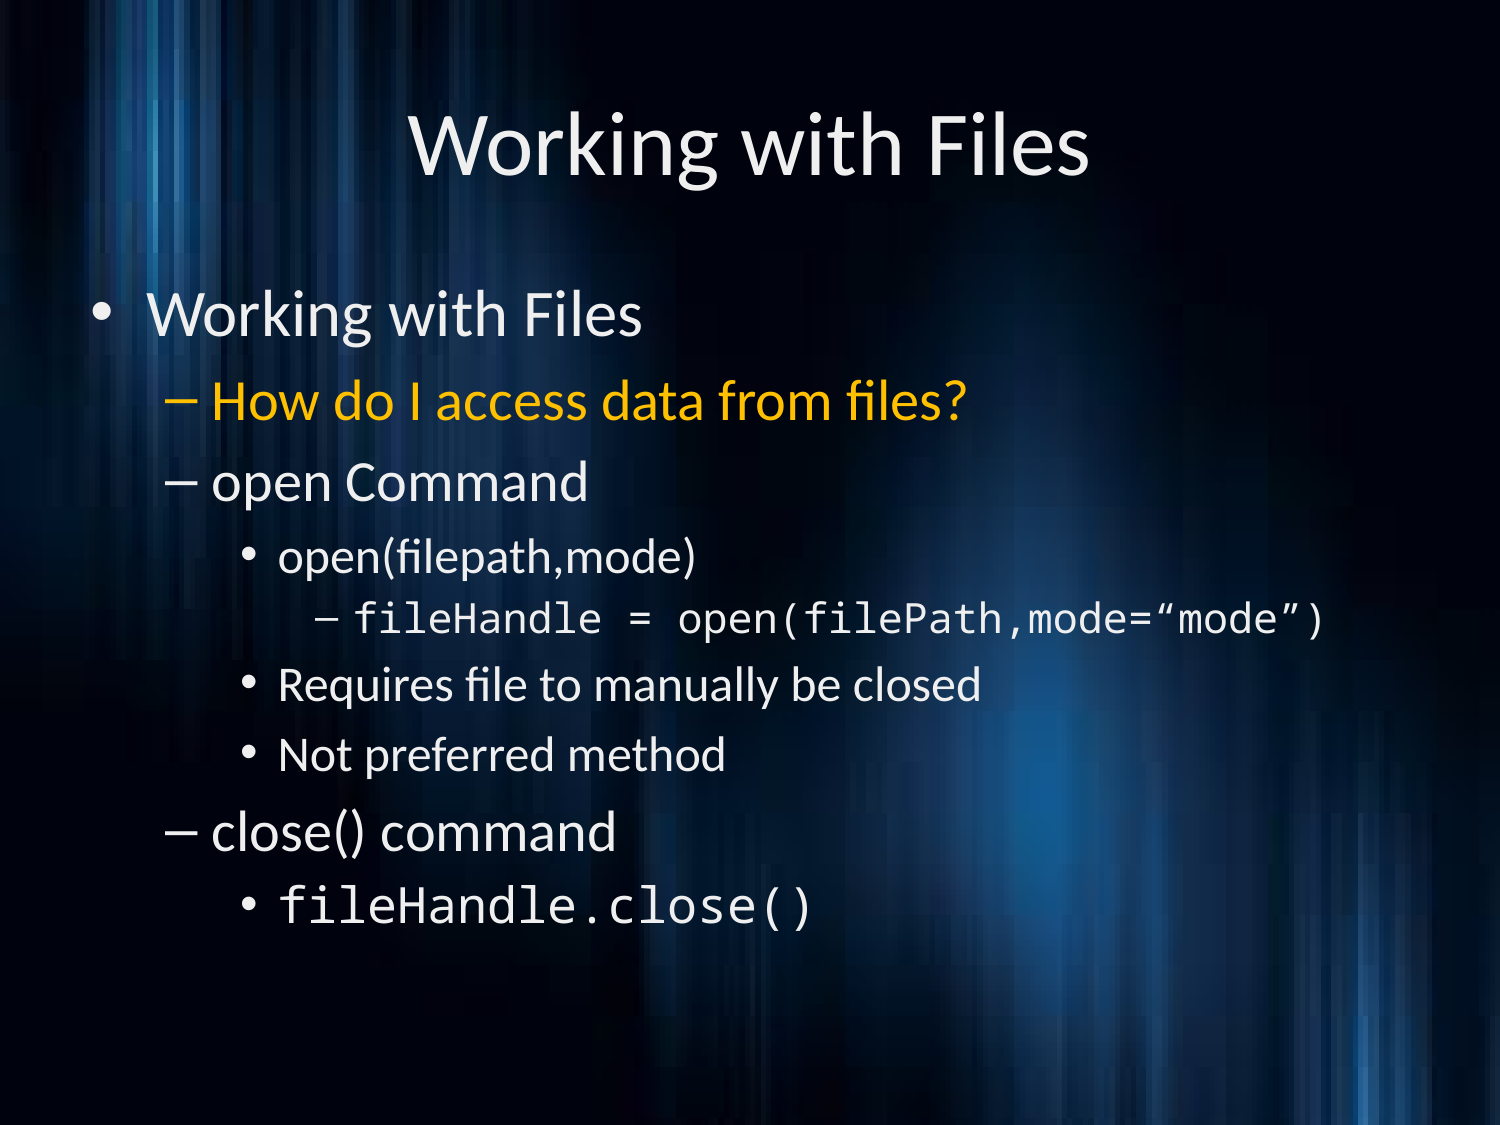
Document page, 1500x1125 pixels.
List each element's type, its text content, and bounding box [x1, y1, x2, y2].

list Working with Files How do I access data from files? open Command open(filepath,mode) fileHandle = open(filePath,mode=“mode”) Requires file to manually be closed Not preferred method close() command fileHandle.close() [75, 262, 1425, 1005]
picture [0, 0, 1500, 1125]
title Working with Files [75, 45, 1425, 233]
